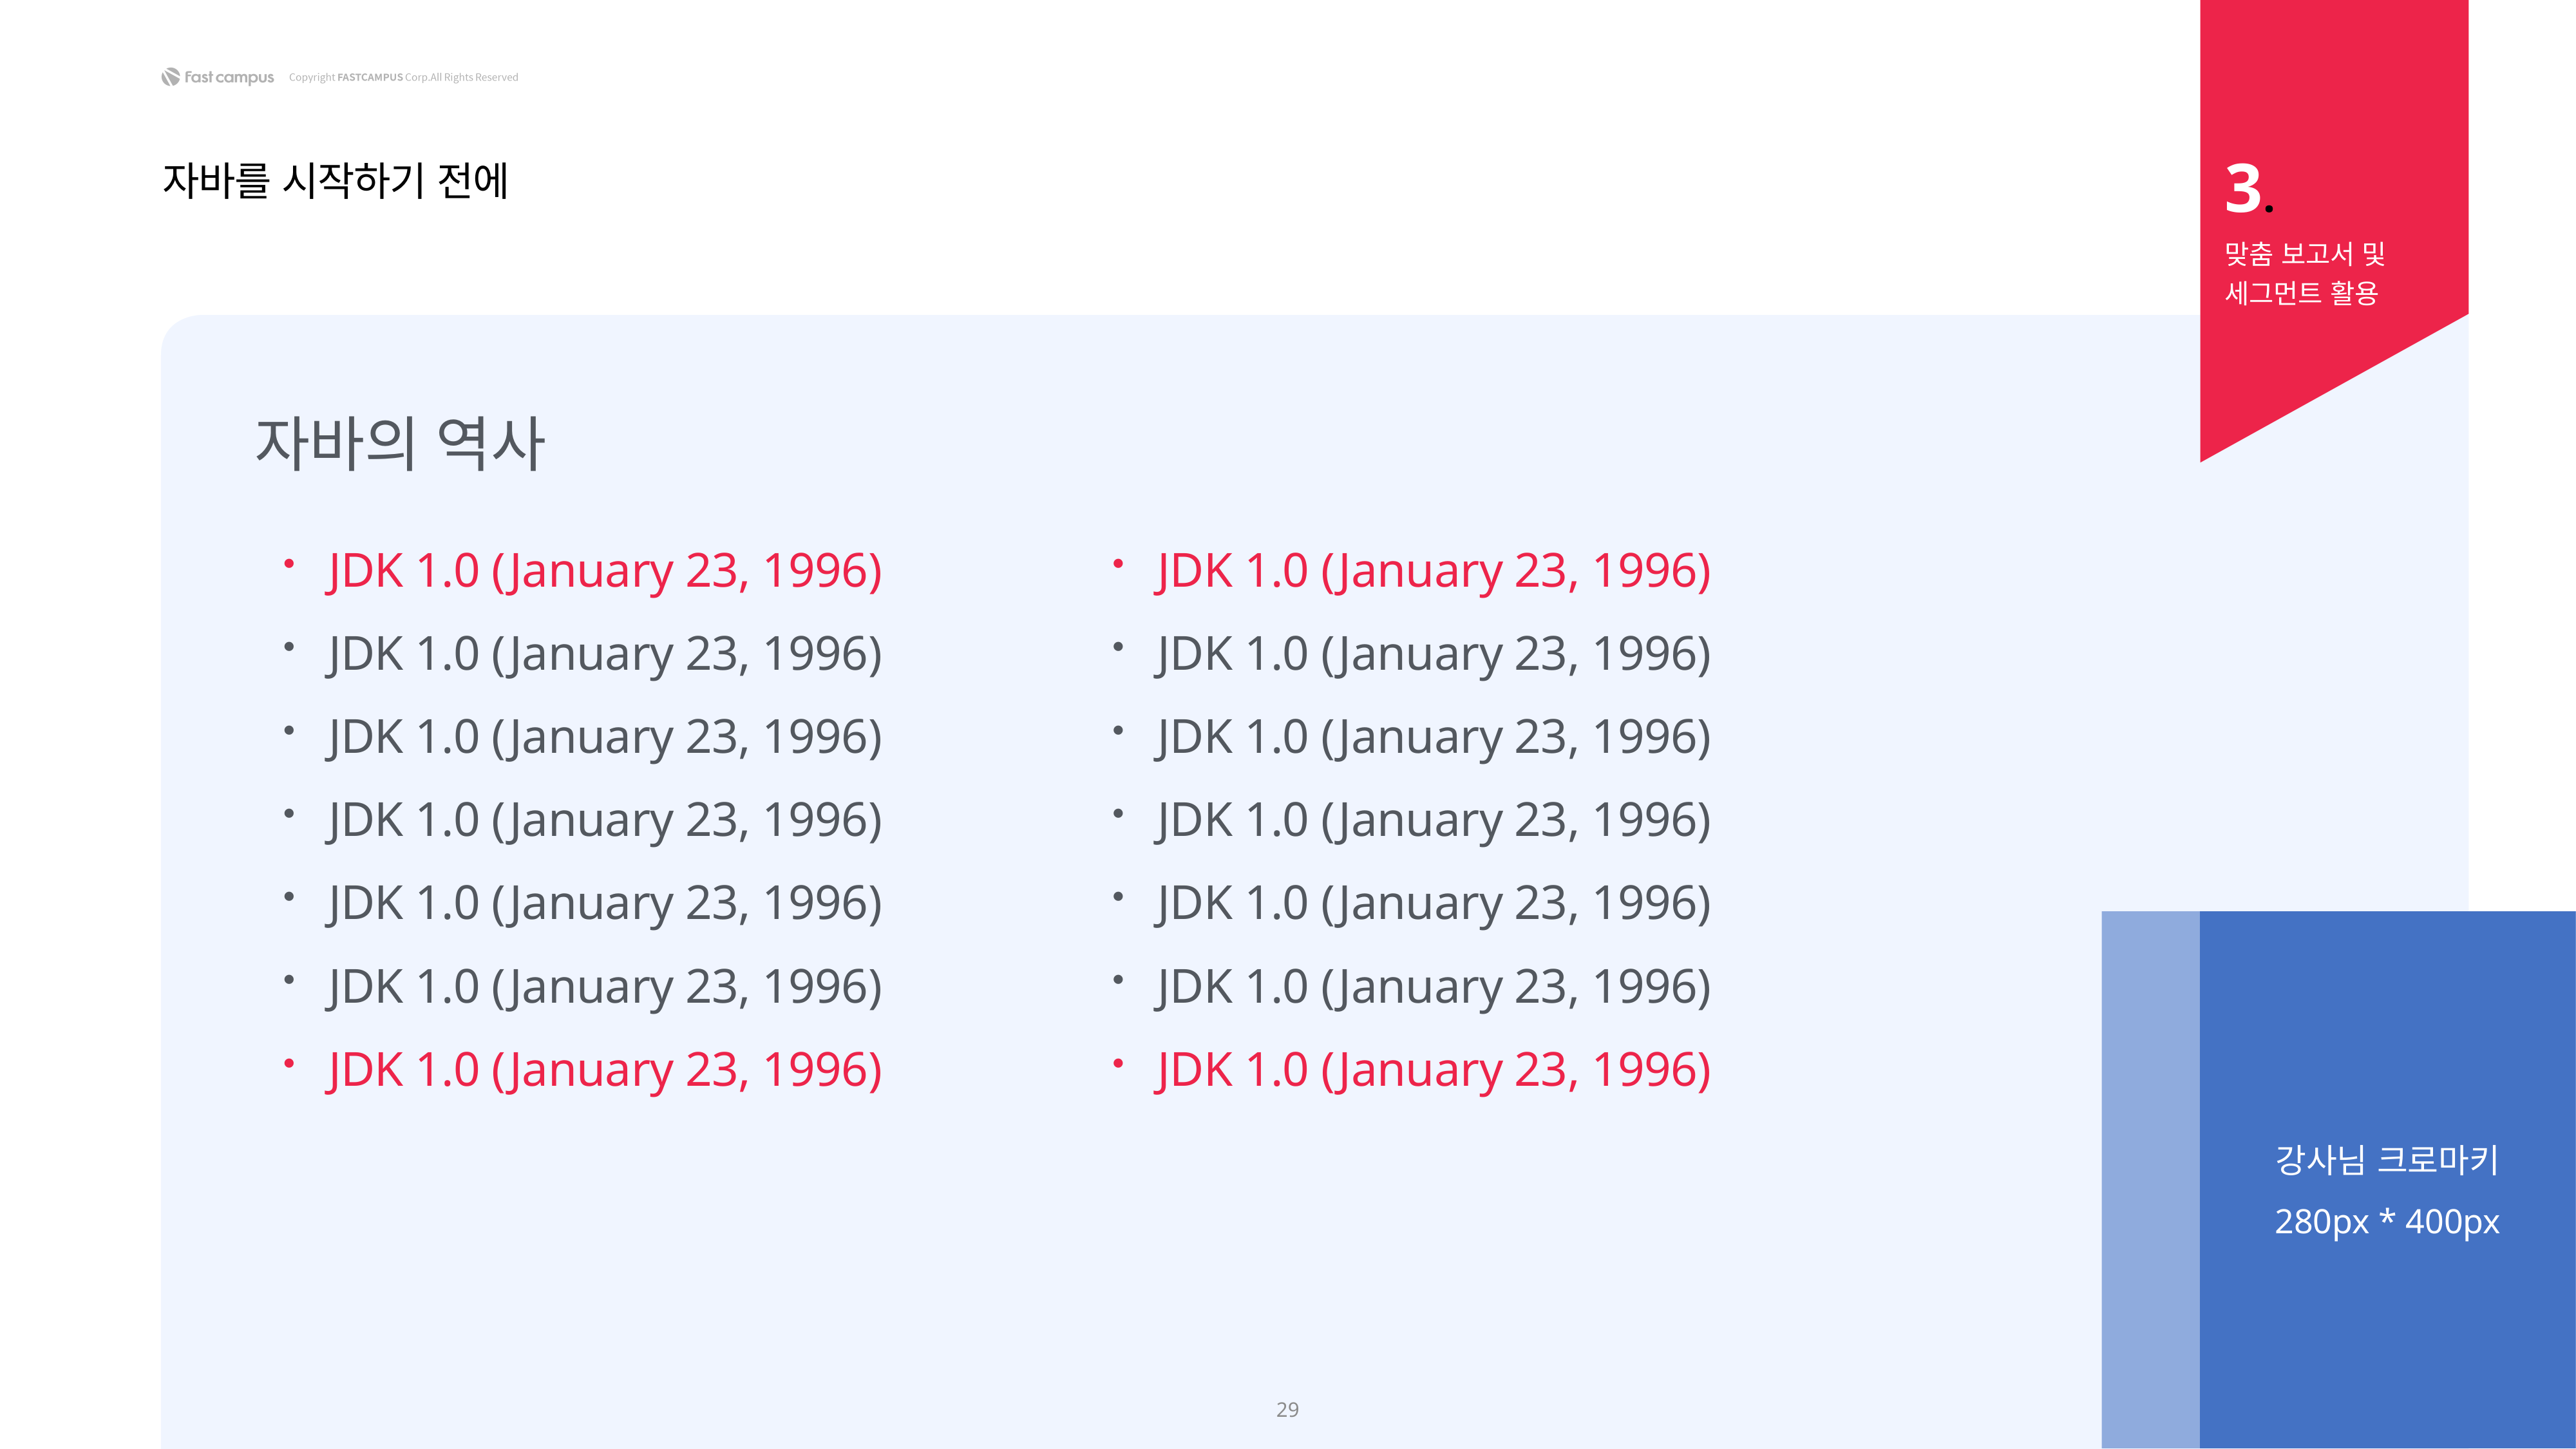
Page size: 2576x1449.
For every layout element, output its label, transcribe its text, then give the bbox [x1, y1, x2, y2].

picture [0, 0, 2576, 1449]
slide_number 29 [998, 1372, 1578, 1449]
text_box JDK 1.0 (January 23, 1996) JDK 1.0 (January 23, 1996) JDK 1.0 (January 23, 1996) JDK 1.0 (January 23, 1996) JDK 1.0 (January 23, 1996) JDK 1.0 (January 23, 1996) JDK 1.0 (January 23, 1996) [1107, 534, 1717, 1101]
text_box 자바를 시작하기 전에 [160, 154, 631, 205]
text_box JDK 1.0 (January 23, 1996) JDK 1.0 (January 23, 1996) JDK 1.0 (January 23, 1996) JDK 1.0 (January 23, 1996) JDK 1.0 (January 23, 1996) JDK 1.0 (January 23, 1996) JDK 1.0 (January 23, 1996) [278, 534, 888, 1101]
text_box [2101, 911, 2576, 1448]
text_box 3. [2200, 148, 2469, 232]
text_box 맞춤 보고서 및 세그먼트 활용 [2200, 232, 2469, 314]
text_box 자바의 역사 [253, 404, 1571, 480]
